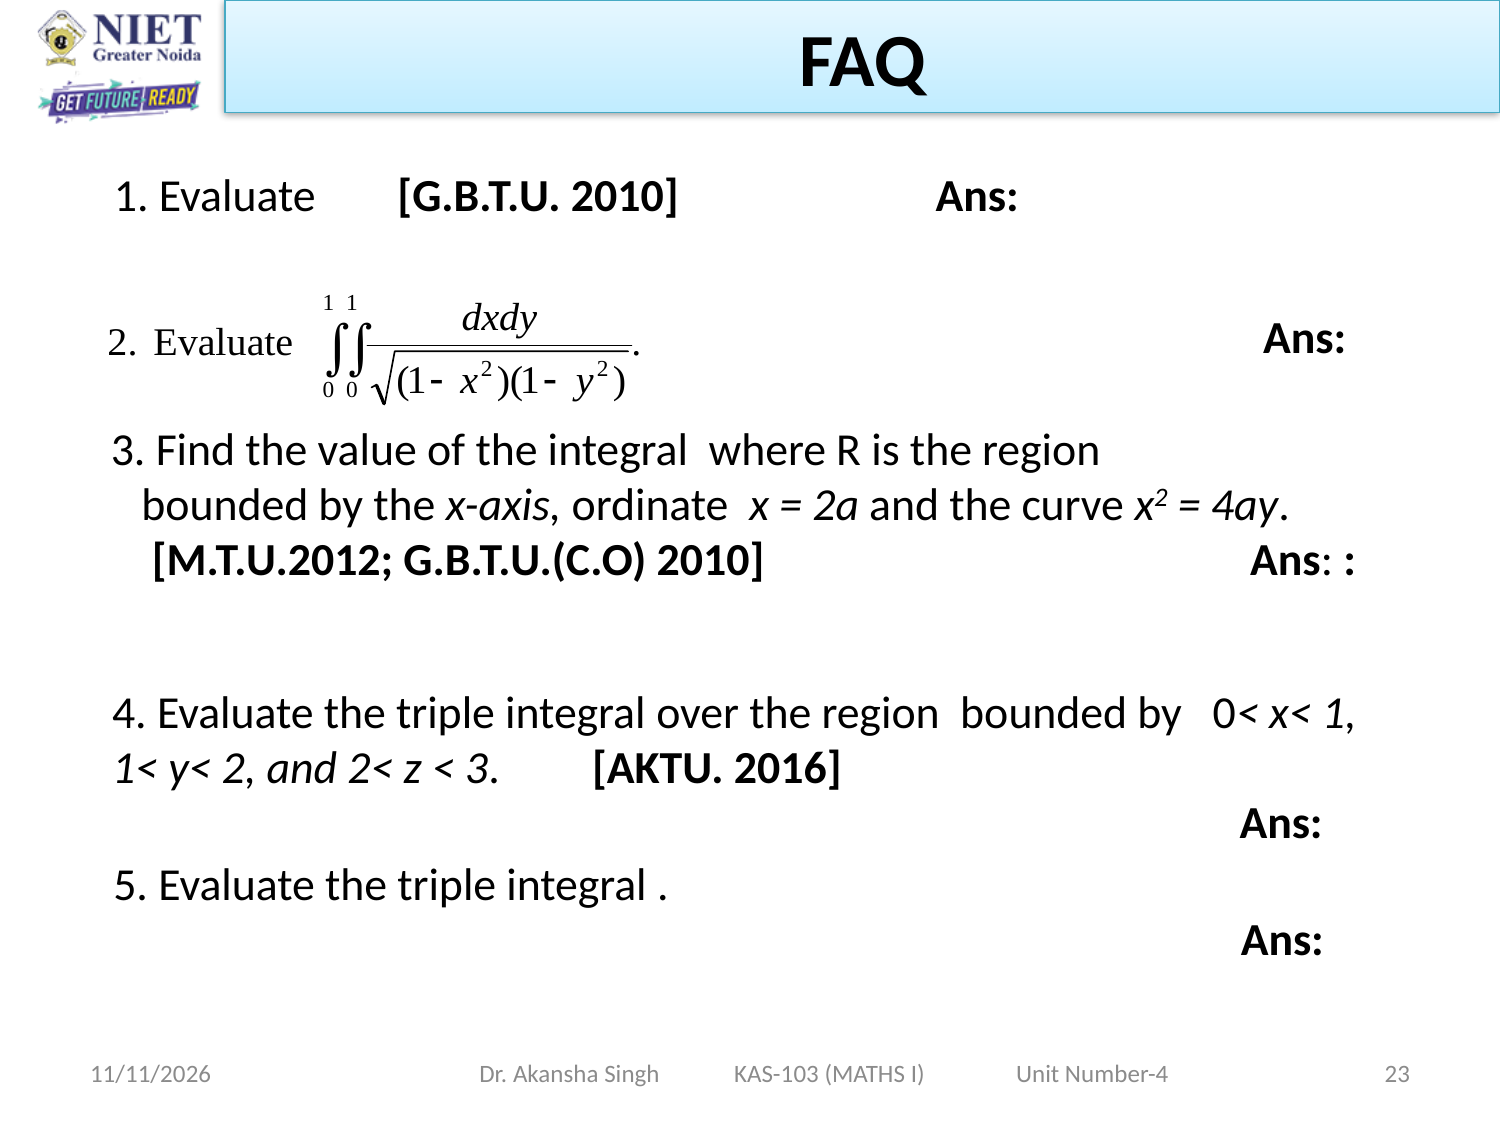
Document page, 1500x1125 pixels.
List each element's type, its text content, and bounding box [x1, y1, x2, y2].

slide_number 23 [1238, 1042, 1425, 1103]
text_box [101, 283, 646, 415]
text_box FAQ [238, 0, 1500, 113]
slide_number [75, 1042, 412, 1103]
picture [0, 0, 238, 135]
footer Dr. Akansha Singh KAS-103 (MATHS I) Unit Number-4 [412, 1042, 1238, 1103]
